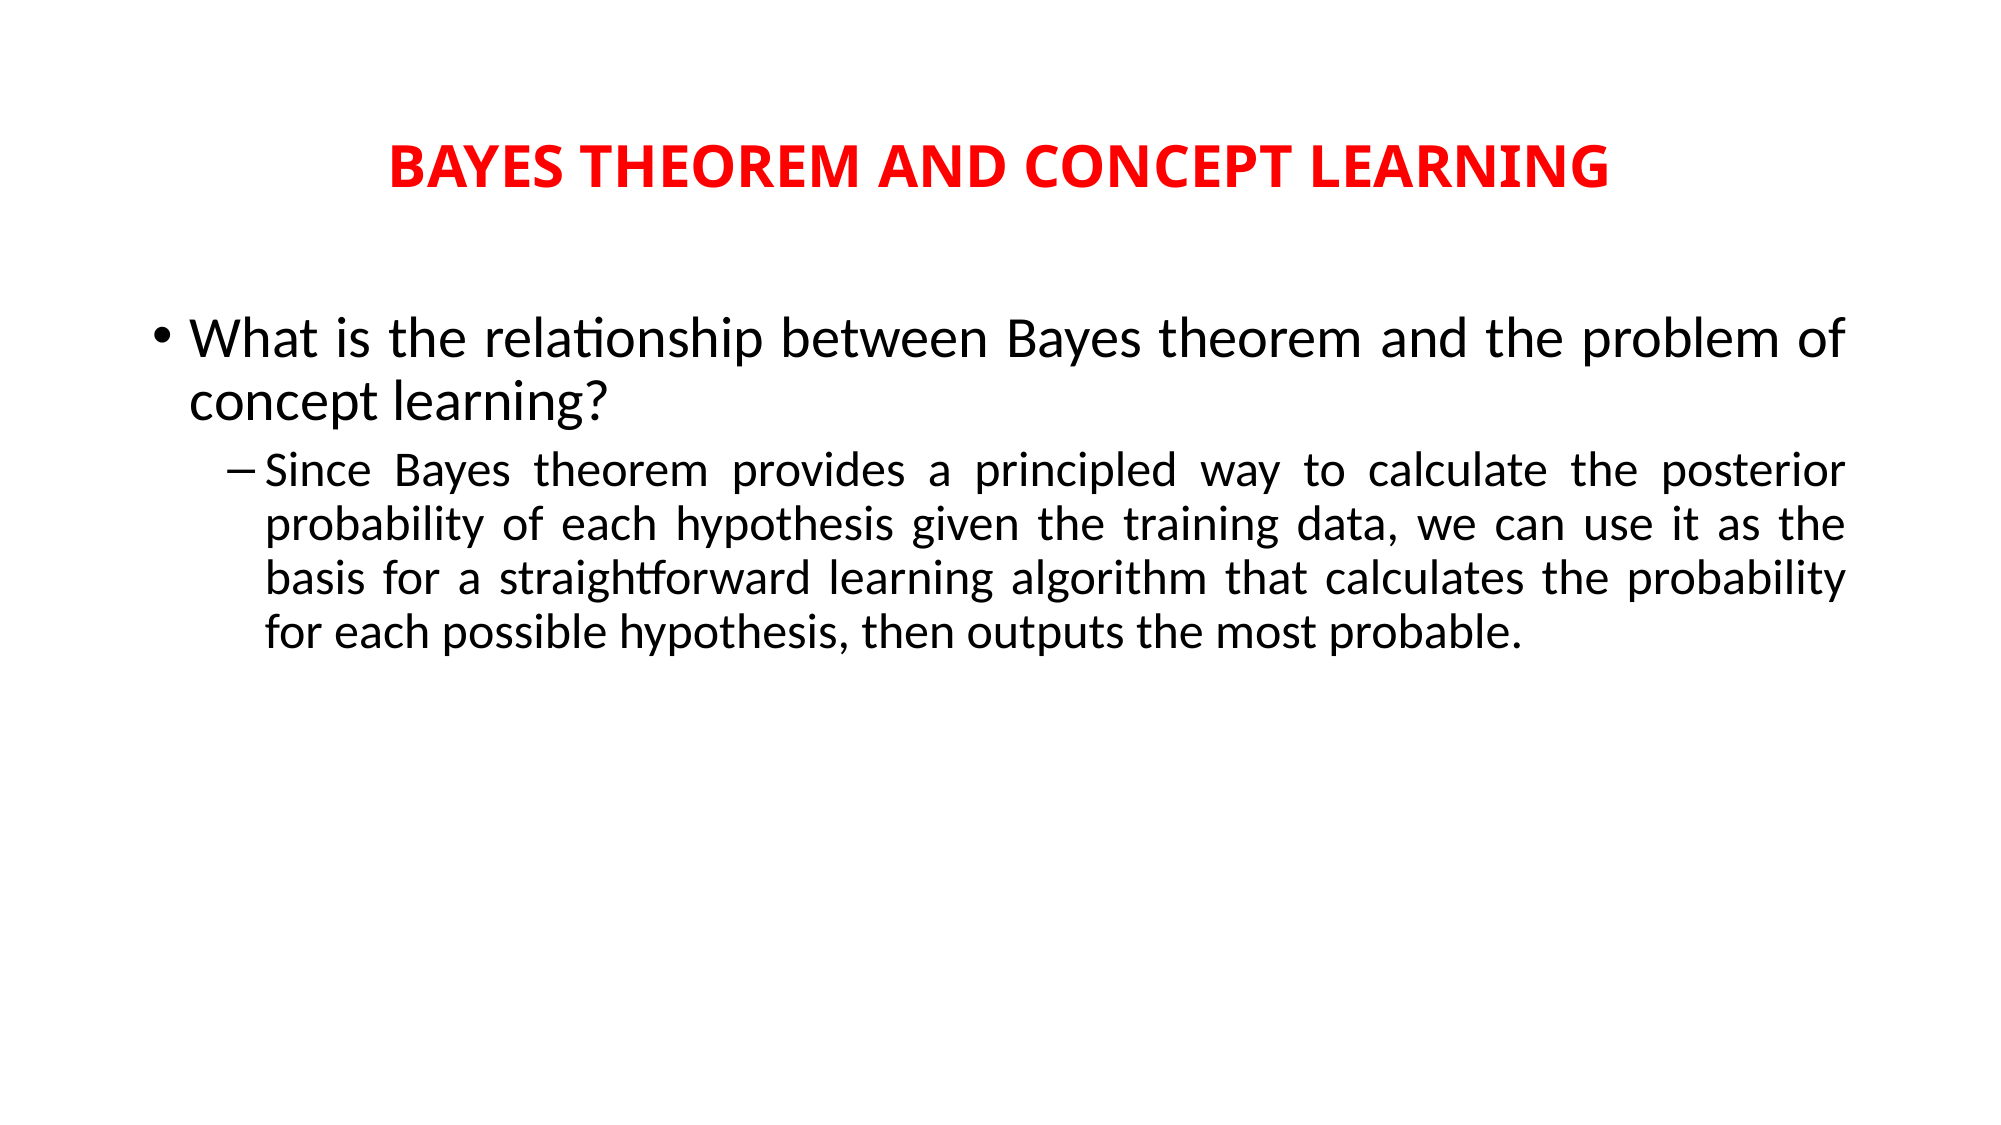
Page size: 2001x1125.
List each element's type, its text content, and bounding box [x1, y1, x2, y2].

title BAYES THEOREM AND CONCEPT LEARNING [137, 59, 1863, 278]
list What is the relationship between Bayes theorem and the problem of concept learning? Since Bayes theorem provides a principled way to calculate the posterior probability of each hypothesis given the training data, we can use it as the basis for a straightforward learning algorithm that calculates the probability for each possible hypothesis, then outputs the most probable. [137, 299, 1863, 1014]
